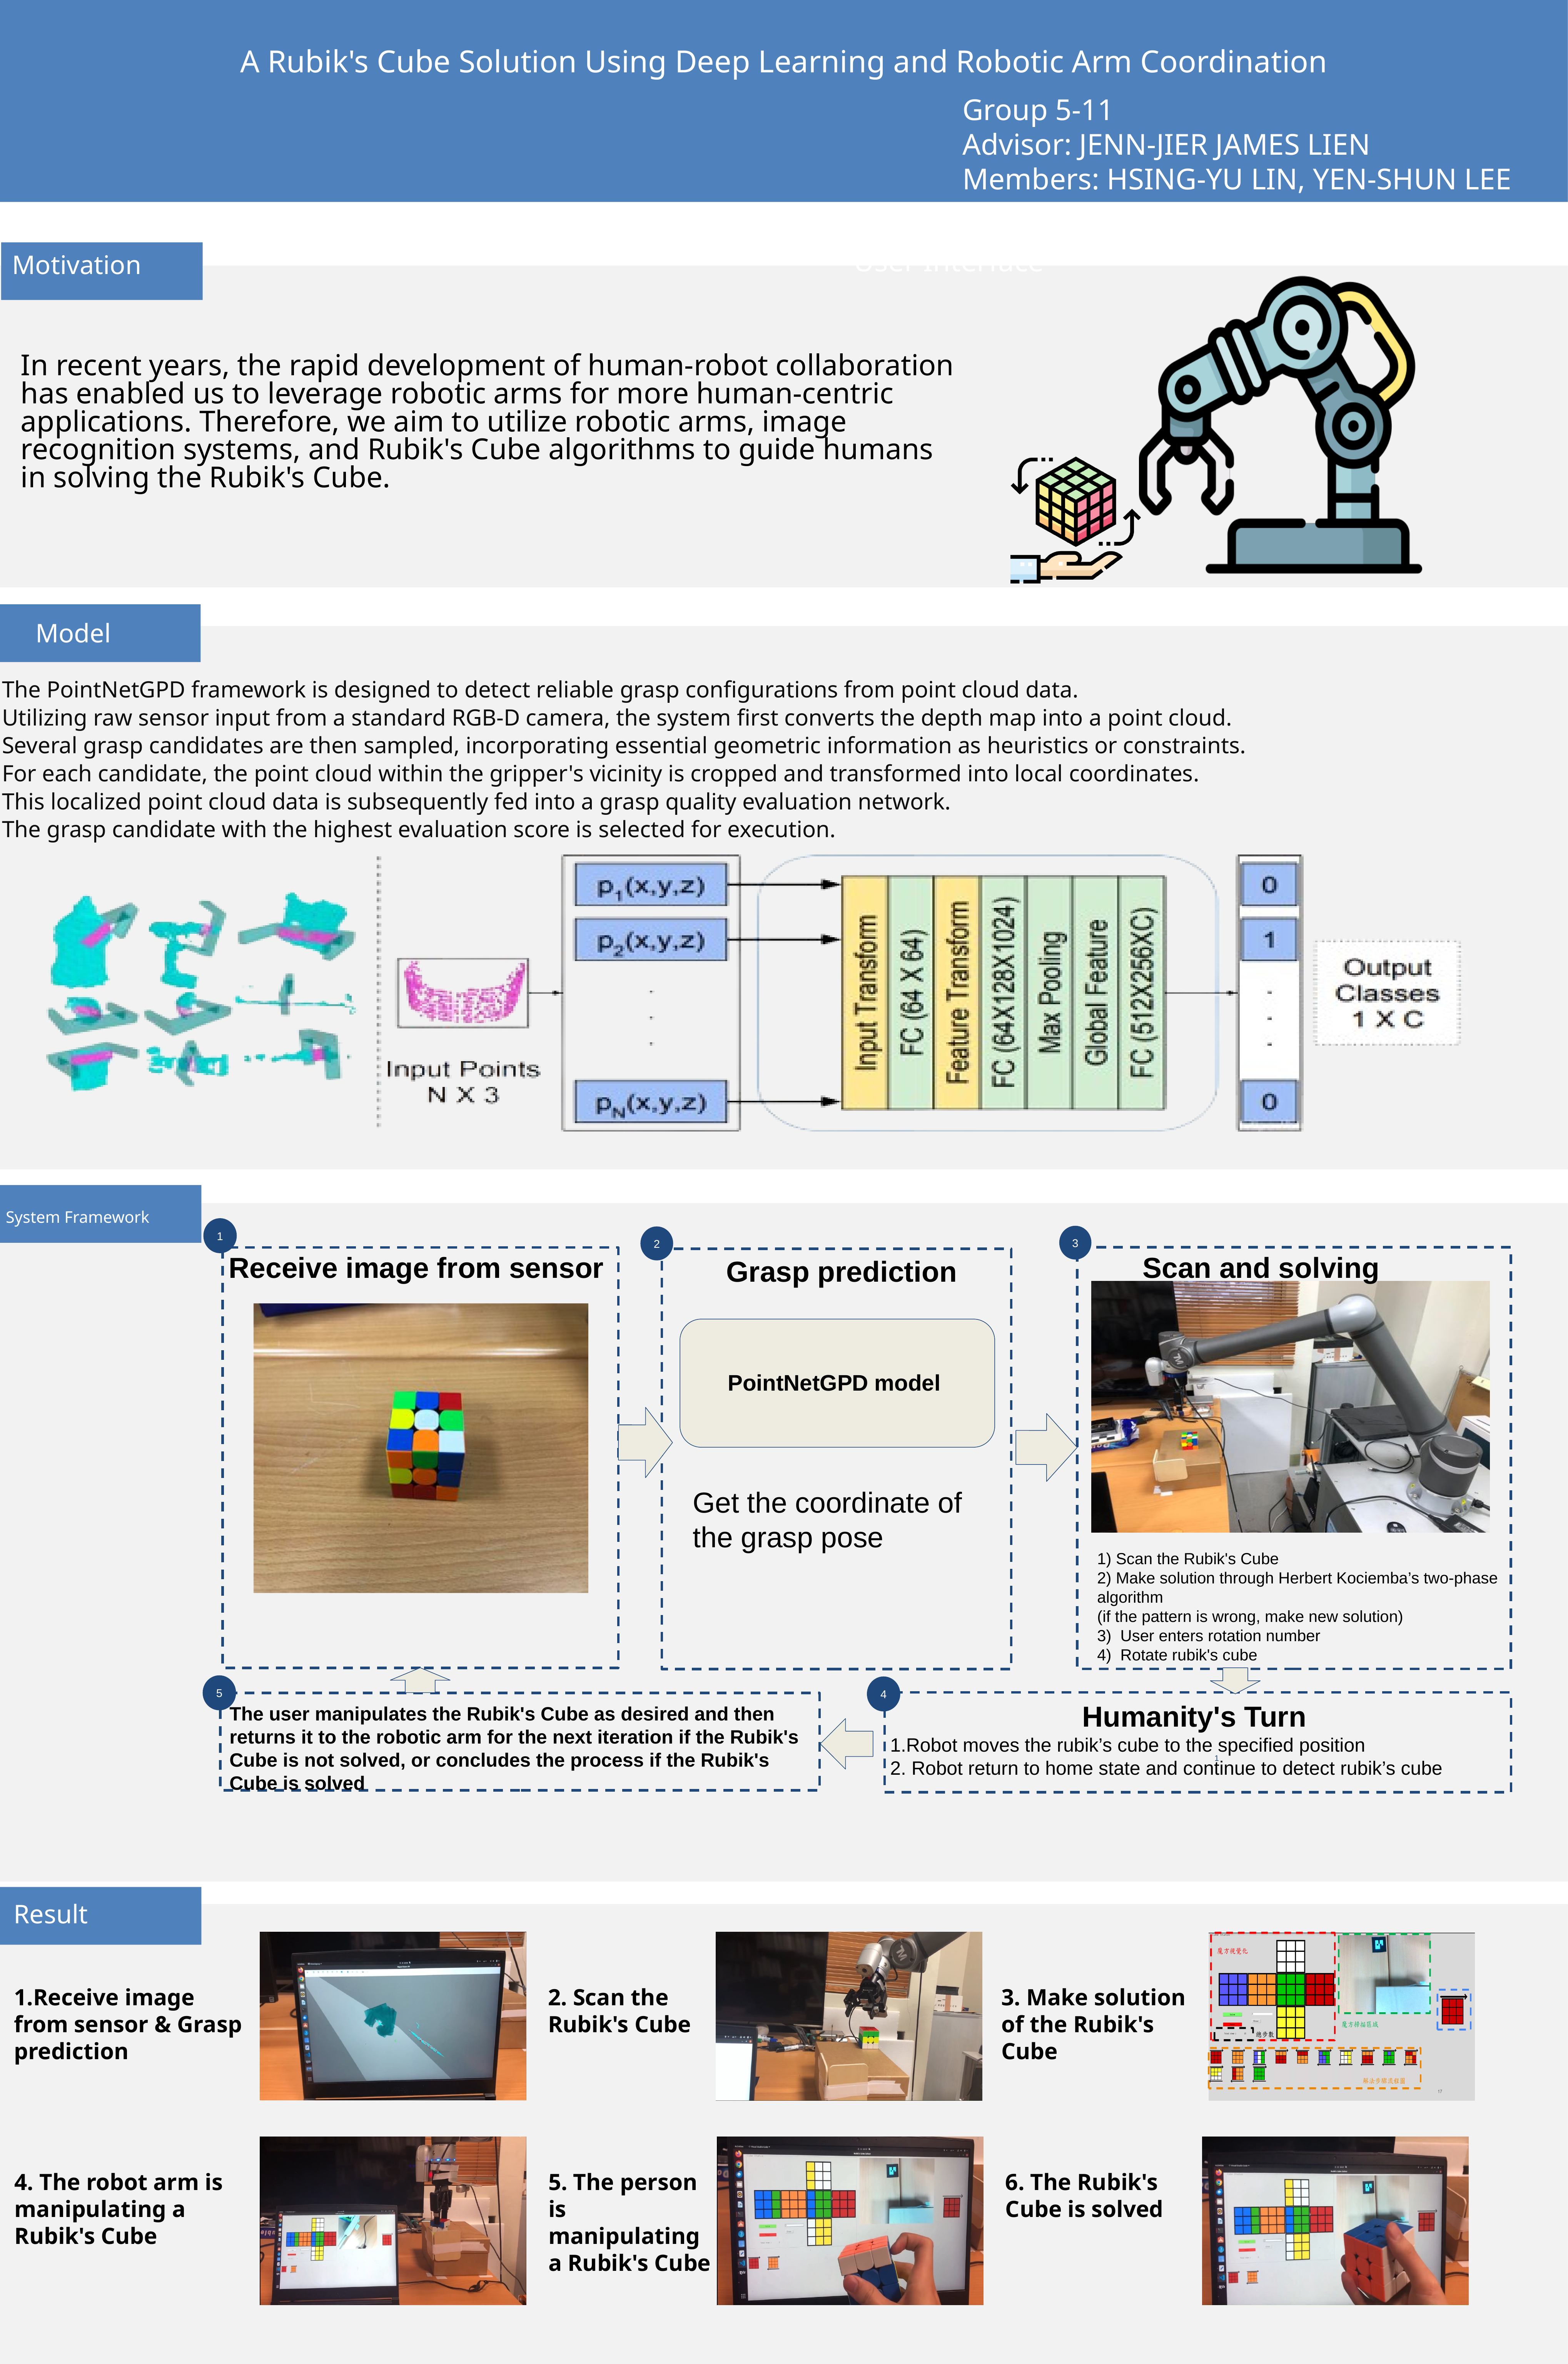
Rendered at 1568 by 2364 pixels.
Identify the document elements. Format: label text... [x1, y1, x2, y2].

text_box [0, 1887, 202, 1945]
picture [716, 2137, 984, 2305]
picture [1091, 1281, 1490, 1533]
text_box 3. Make solution of the Rubik's Cube [995, 1980, 1202, 2094]
picture [259, 2136, 526, 2305]
text_box 1.Receive image from sensor & Grasp prediction [8, 1980, 249, 2082]
picture [715, 1932, 982, 2101]
picture [1208, 1932, 1475, 2101]
picture [1202, 2137, 1469, 2305]
text_box 4. The robot arm is manipulating a Rubik's Cube [8, 2165, 233, 2252]
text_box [0, 0, 1568, 1883]
text_box 6. The Rubik's Cube is solved [999, 2165, 1200, 2252]
picture [40, 841, 1468, 1140]
text_box 5. The person is manipulating a Rubik's Cube [543, 2165, 715, 2279]
text_box 1. [0, 1904, 1568, 2364]
text_box 2. Scan the Rubik's Cube [542, 1980, 709, 2067]
text_box Result [13, 1889, 232, 1929]
picture [259, 1932, 527, 2101]
picture [276, 1280, 566, 1615]
picture [1010, 267, 1422, 583]
